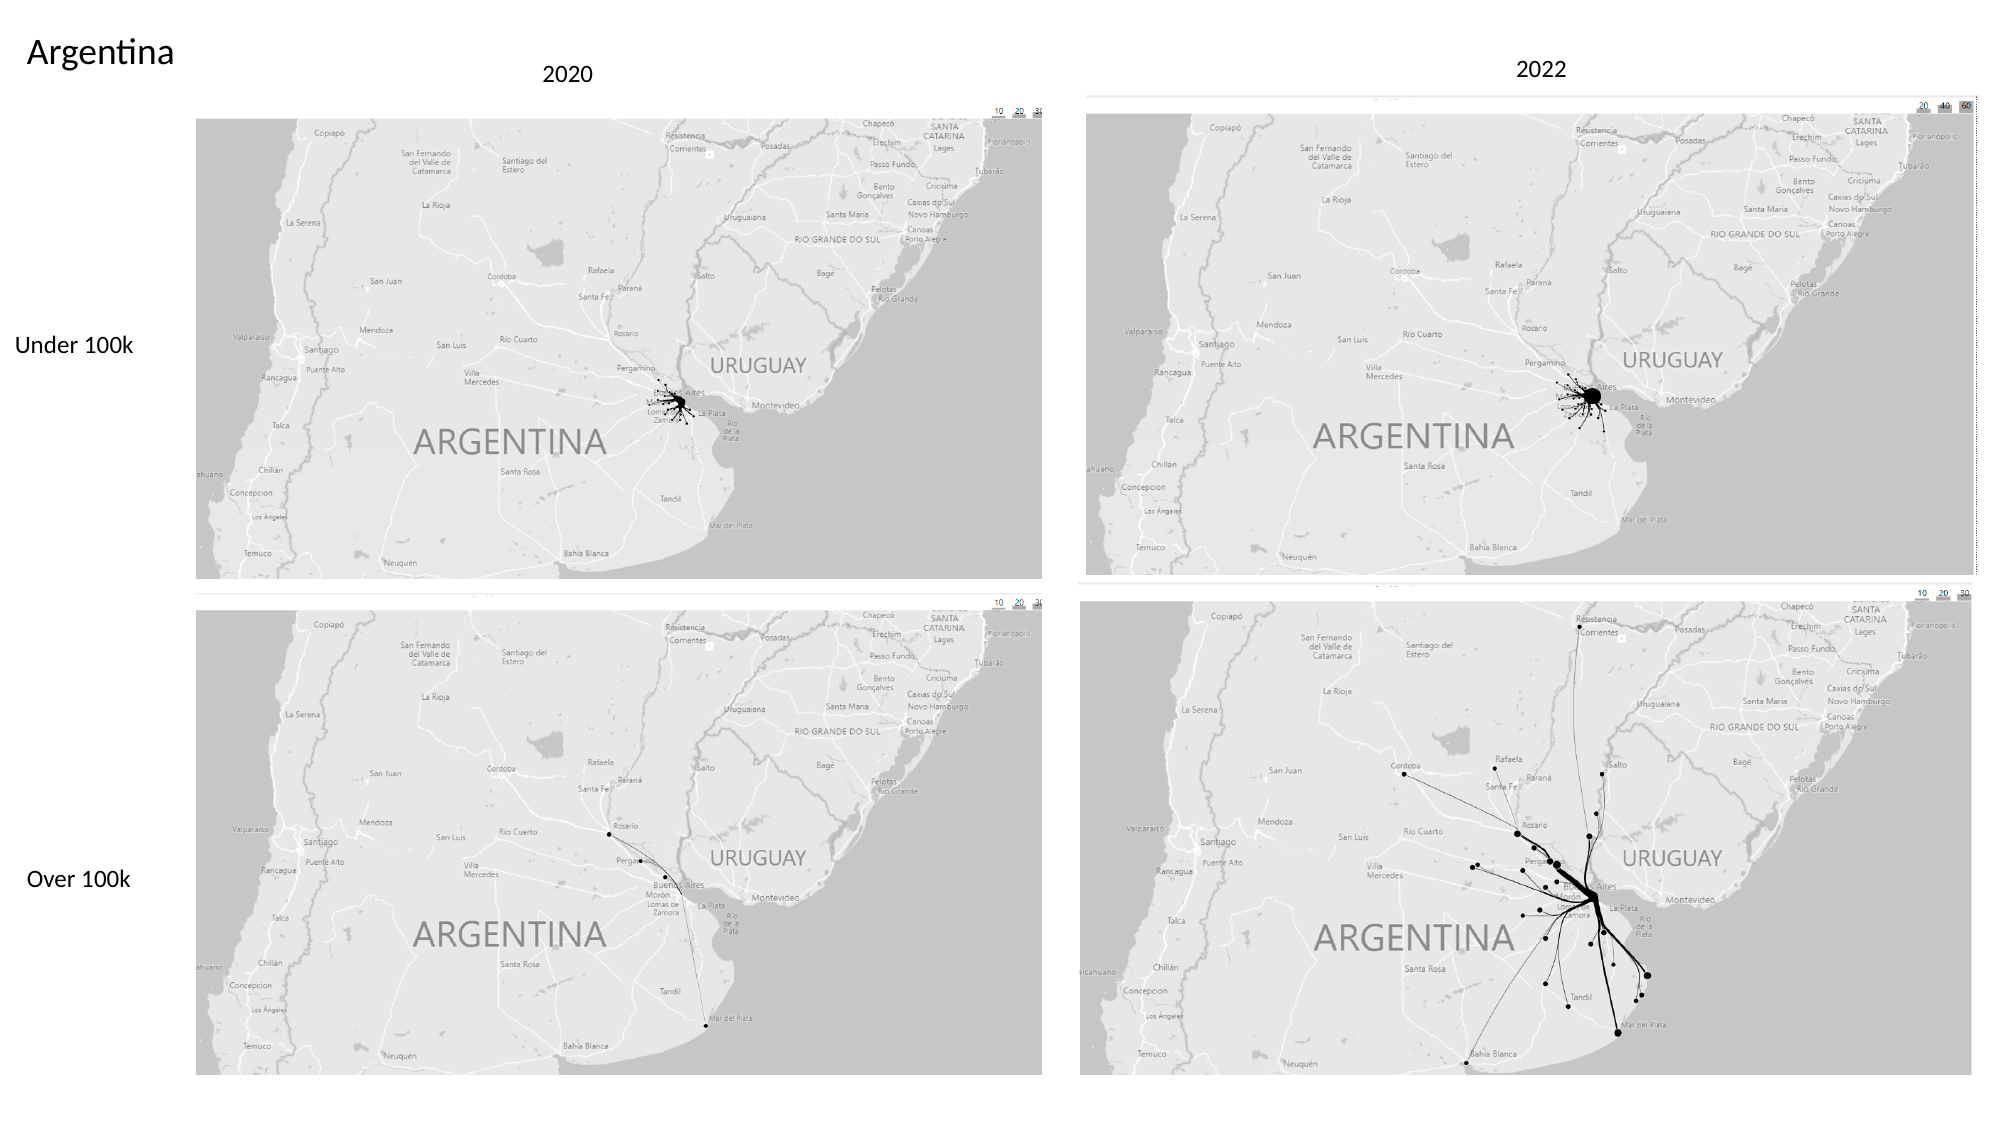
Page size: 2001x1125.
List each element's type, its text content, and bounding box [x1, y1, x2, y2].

text_box 2020 [527, 49, 922, 95]
picture [196, 105, 1042, 579]
picture [1078, 582, 1972, 1075]
text_box Argentina [12, 19, 407, 80]
text_box Over 100k [12, 854, 196, 900]
picture [196, 593, 1042, 1075]
text_box Under 100k [0, 321, 196, 366]
text_box 2022 [1501, 45, 1896, 91]
picture [1086, 95, 1980, 575]
